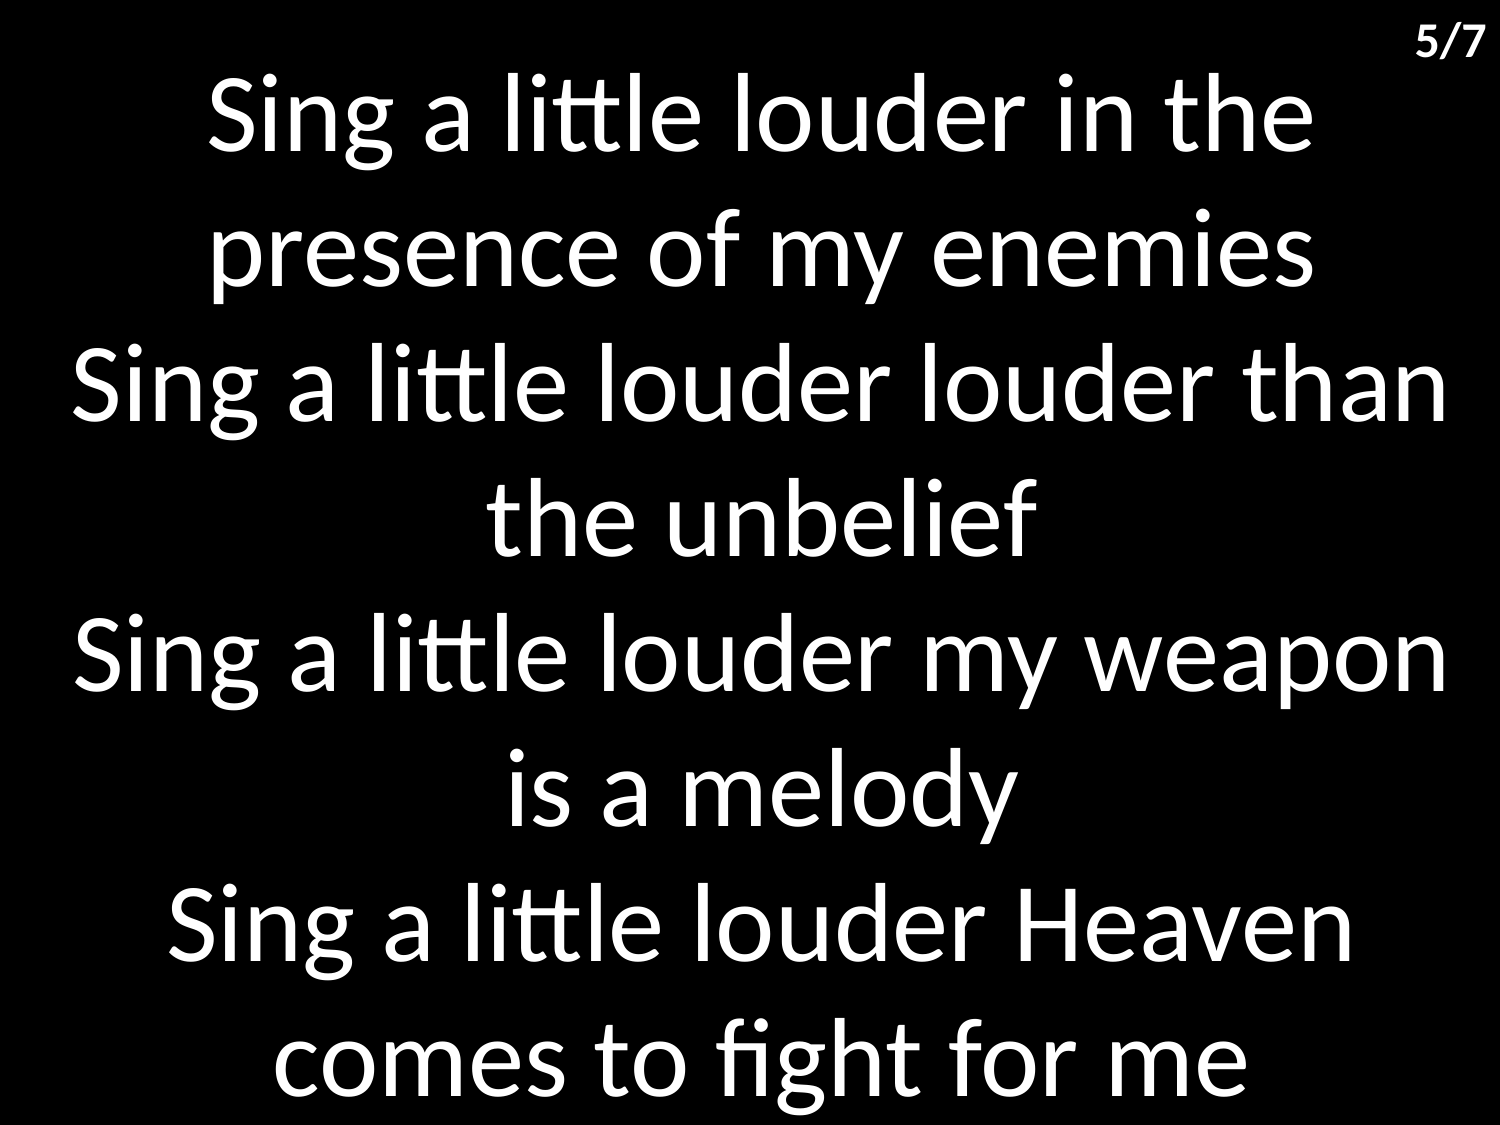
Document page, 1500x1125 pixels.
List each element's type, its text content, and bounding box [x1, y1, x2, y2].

subtitle Sing a little louder in the presence of my enemies Sing a little louder louder than the unbelief Sing a little louder my weapon is a melody Sing a little louder Heaven comes to fight for me [53, 30, 1471, 1094]
text_box 5/7 [1399, 0, 1500, 75]
